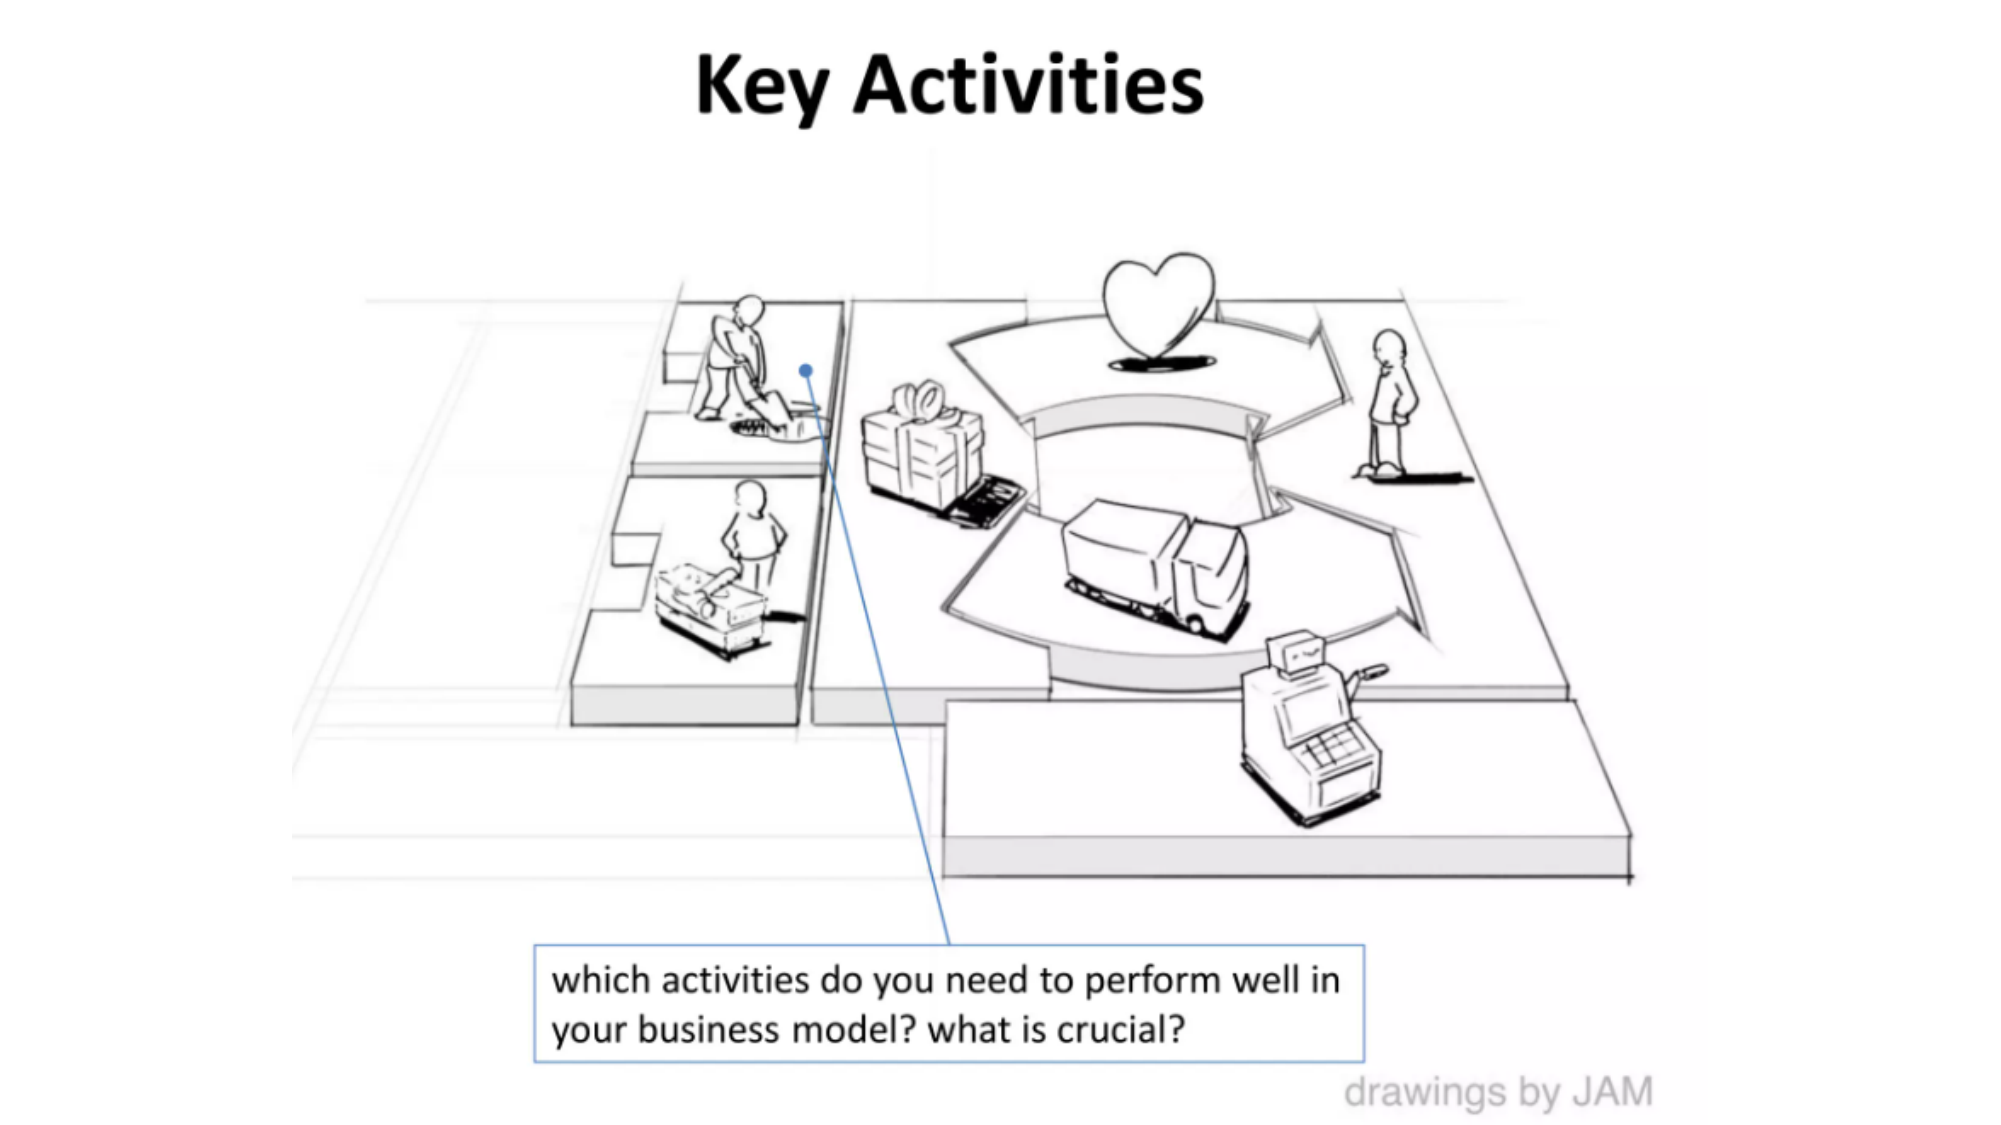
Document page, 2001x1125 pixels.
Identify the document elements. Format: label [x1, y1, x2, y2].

picture [292, 28, 1708, 1125]
